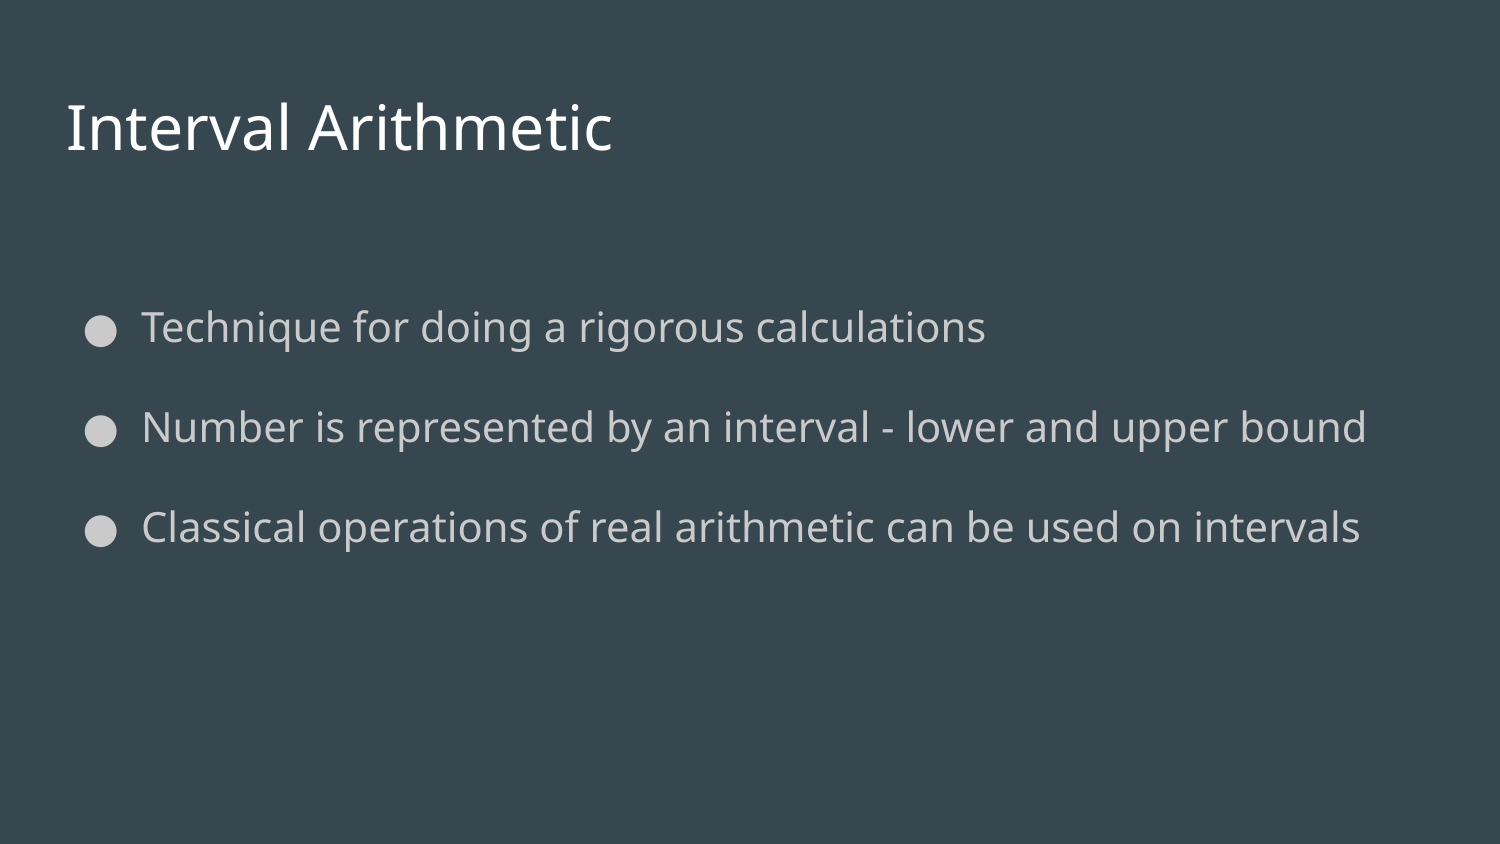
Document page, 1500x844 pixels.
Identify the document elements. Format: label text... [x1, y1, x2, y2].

list Technique for doing a rigorous calculations Number is represented by an interval - lower and upper bound Classical operations of real arithmetic can be used on intervals [51, 235, 1449, 748]
title Interval Arithmetic [51, 72, 1449, 167]
